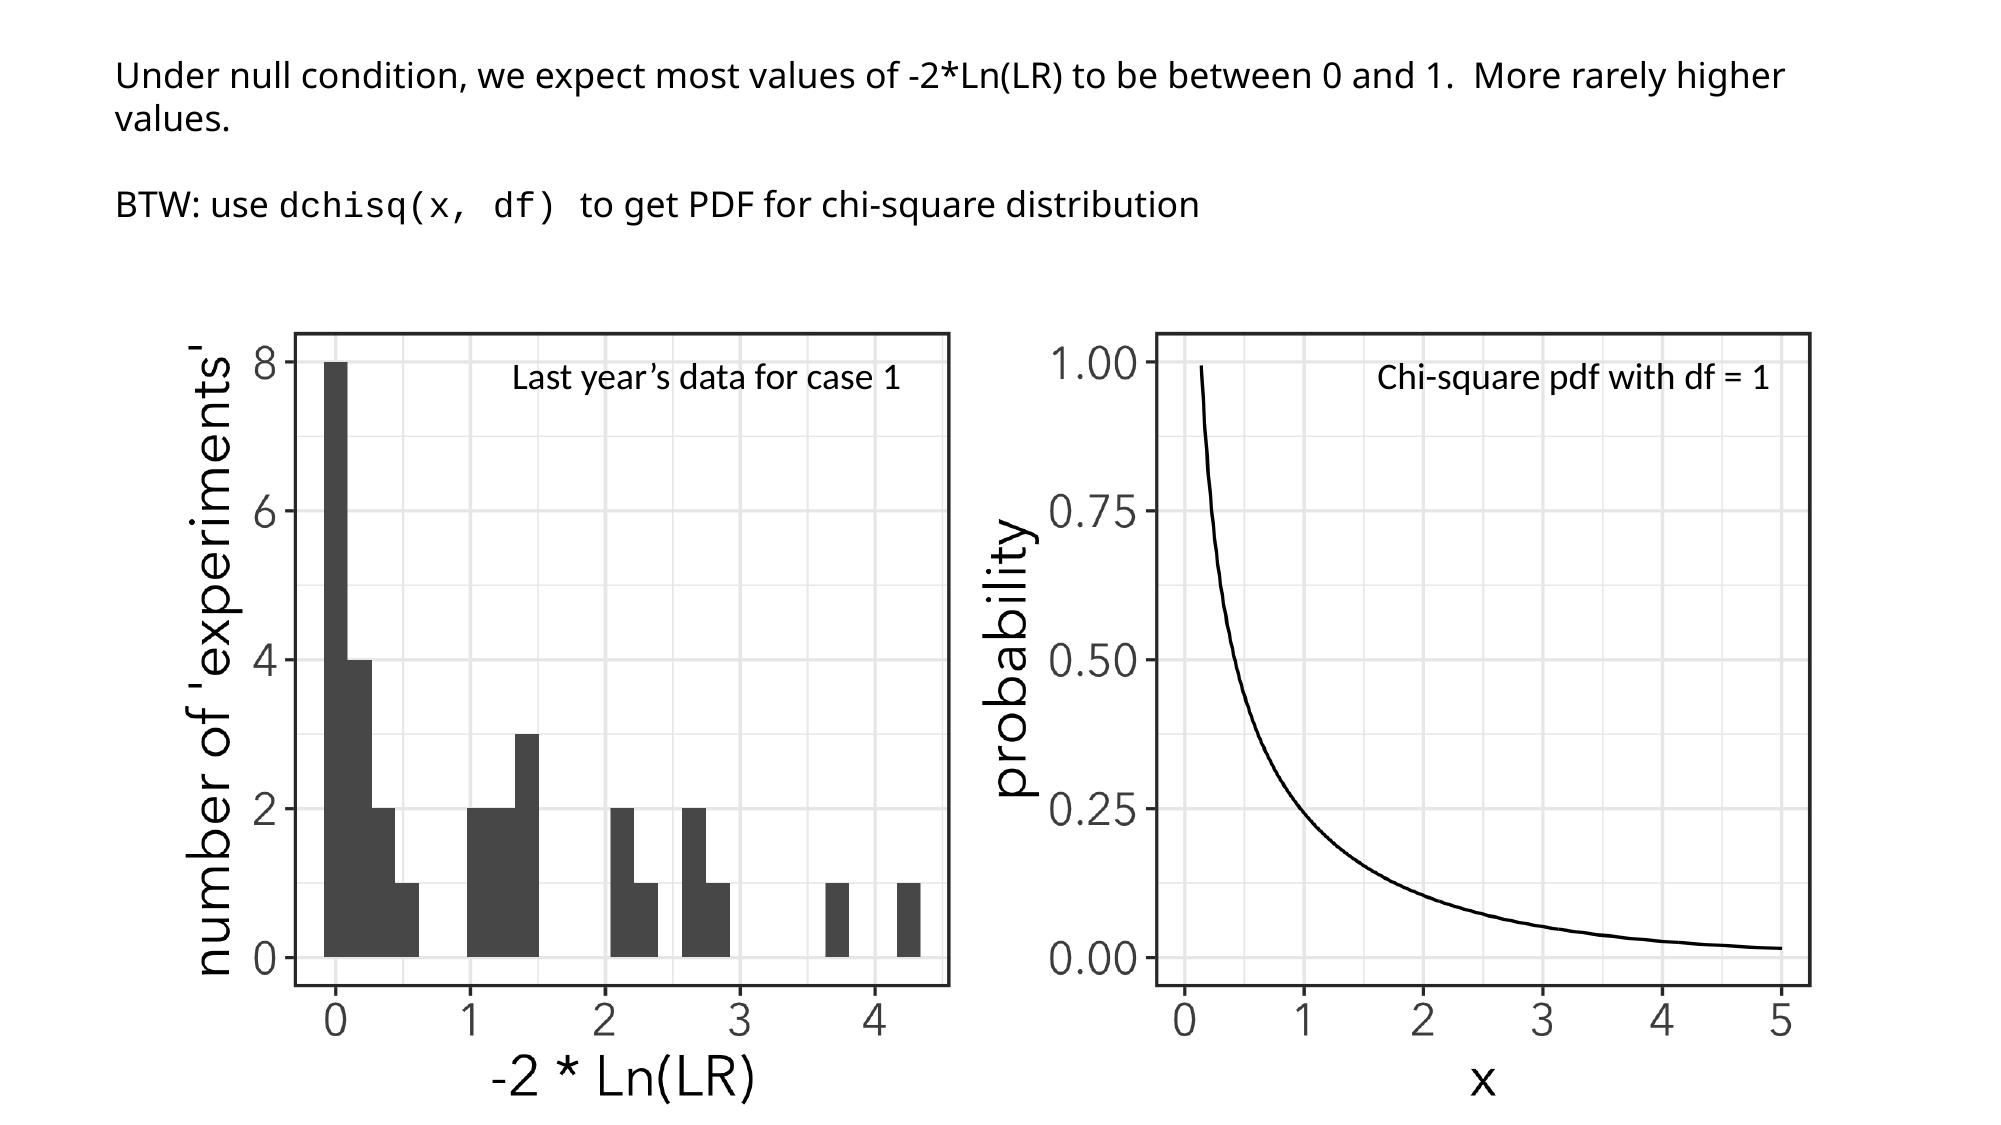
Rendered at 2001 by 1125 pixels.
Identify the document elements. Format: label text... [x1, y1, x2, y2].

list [153, 297, 1846, 1125]
title Under null condition, we expect most values of -2*Ln(LR) to be between 0 and 1. More rarely higher values. BTW: use dchisq(x, df) to get PDF for chi-square distribution [99, 45, 1900, 233]
